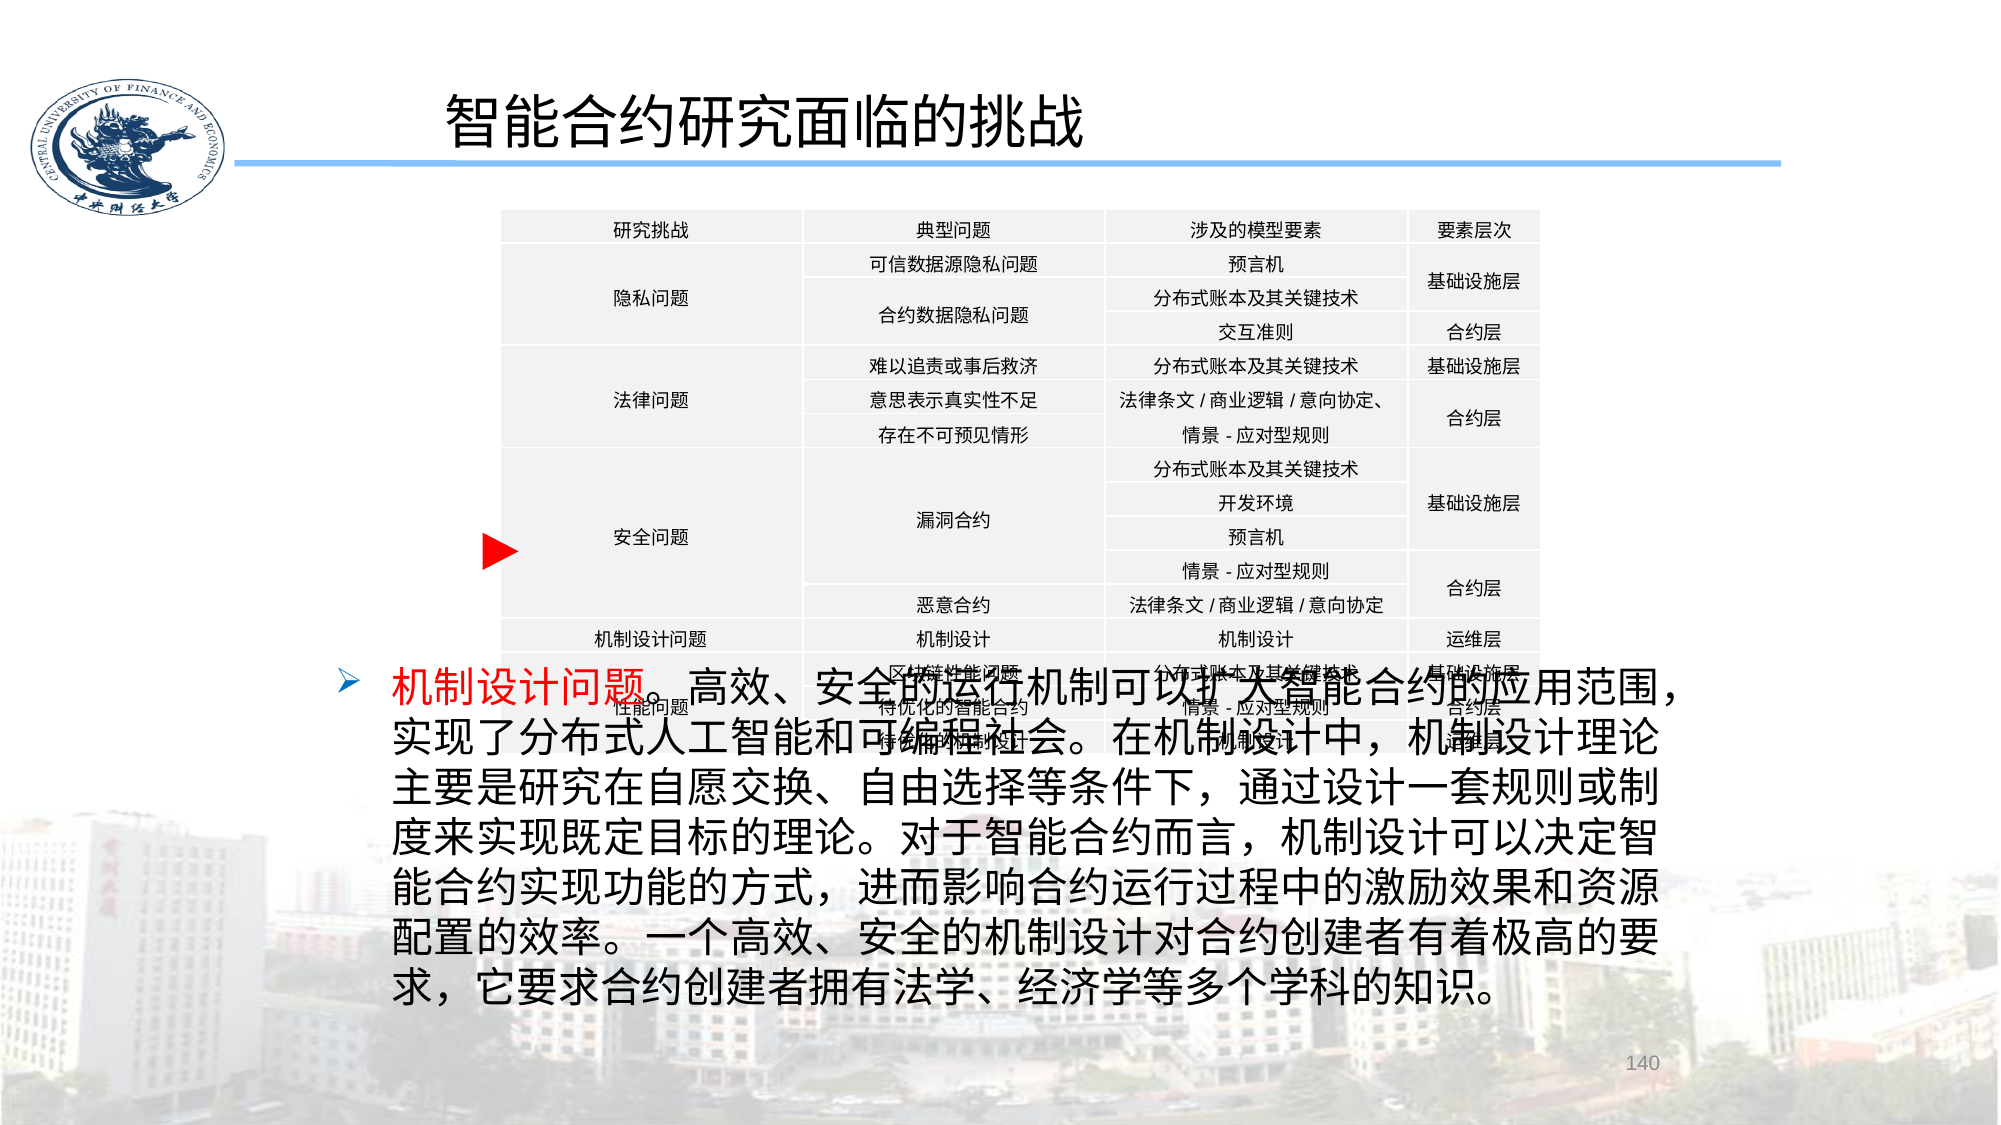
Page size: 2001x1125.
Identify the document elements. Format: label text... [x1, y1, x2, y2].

table_cell 合约层 [1409, 551, 1540, 617]
table_header 研究挑战 [501, 210, 802, 242]
table_cell 分布式账本及其关键技术 [1106, 346, 1407, 379]
table_cell 恶意合约 [804, 585, 1104, 617]
table_cell 预言机 [1106, 244, 1407, 276]
table_cell 合约数据隐私问题 [804, 278, 1104, 344]
table_cell 基础设施层 [1409, 244, 1540, 310]
table_cell 分布式账本及其关键技术 [1106, 448, 1407, 481]
table_cell 隐私问题 [501, 244, 802, 344]
table_cell 法律条文/商业逻辑/意向协定 [1106, 585, 1407, 617]
table_cell 分布式账本及其关键技术 [1106, 278, 1407, 310]
slide_number 140 [1325, 1024, 1675, 1100]
text_box [482, 532, 519, 570]
table_cell 意思表示真实性不足 [804, 380, 1104, 413]
table_cell 法律条文/商业逻辑/意向协定、情景-应对型规则 [1106, 380, 1407, 447]
table_cell 难以追责或事后救济 [804, 346, 1104, 379]
table_cell 可信数据源隐私问题 [804, 244, 1104, 276]
table_header 典型问题 [804, 210, 1104, 242]
table_cell 情景-应对型规则 [1106, 551, 1407, 583]
table_cell 机制设计 [1106, 619, 1407, 651]
table_cell 存在不可预见情形 [804, 414, 1104, 447]
picture [0, 785, 2000, 1125]
table_cell 基础设施层 [1409, 448, 1540, 549]
table_cell 合约层 [1409, 380, 1540, 447]
table_cell 开发环境 [1106, 483, 1407, 515]
text_box 机制设计问题。高效、安全的运行机制可以扩大智能合约的应用范围，实现了分布式人工智能和可编程社会。在机制设计中，机制设计理论主要是研究在自愿交换、自由选择等条件下，通过设计一套规则或制度来实现既定目标的理论。对于智能合约而言，机制设计可以决定智能合约实现功能的方式，进而影响合约运行过程中的激励效果和资源配置的效率。一个高效、安全的机制设计对合约创建者有着极高的要求，它要求合约创建者拥有法学、经济学等多个学科的知识。 [319, 652, 1676, 1019]
table_cell 安全问题 [501, 448, 802, 617]
table_cell 法律问题 [501, 346, 802, 447]
text_box 智能合约研究面临的挑战 [429, 78, 1101, 163]
table_cell 交互准则 [1106, 312, 1407, 344]
table_cell 运维层 [1409, 619, 1540, 651]
table_cell 机制设计 [804, 619, 1104, 651]
table_cell 机制设计问题 [501, 619, 802, 651]
table_cell 合约层 [1409, 312, 1540, 344]
table_cell 预言机 [1106, 517, 1407, 549]
table_cell 基础设施层 [1409, 346, 1540, 379]
picture [0, 46, 266, 246]
table_cell 漏洞合约 [804, 448, 1104, 583]
table_header 涉及的模型要素 [1106, 210, 1407, 242]
table_header 要素层次 [1409, 210, 1540, 242]
